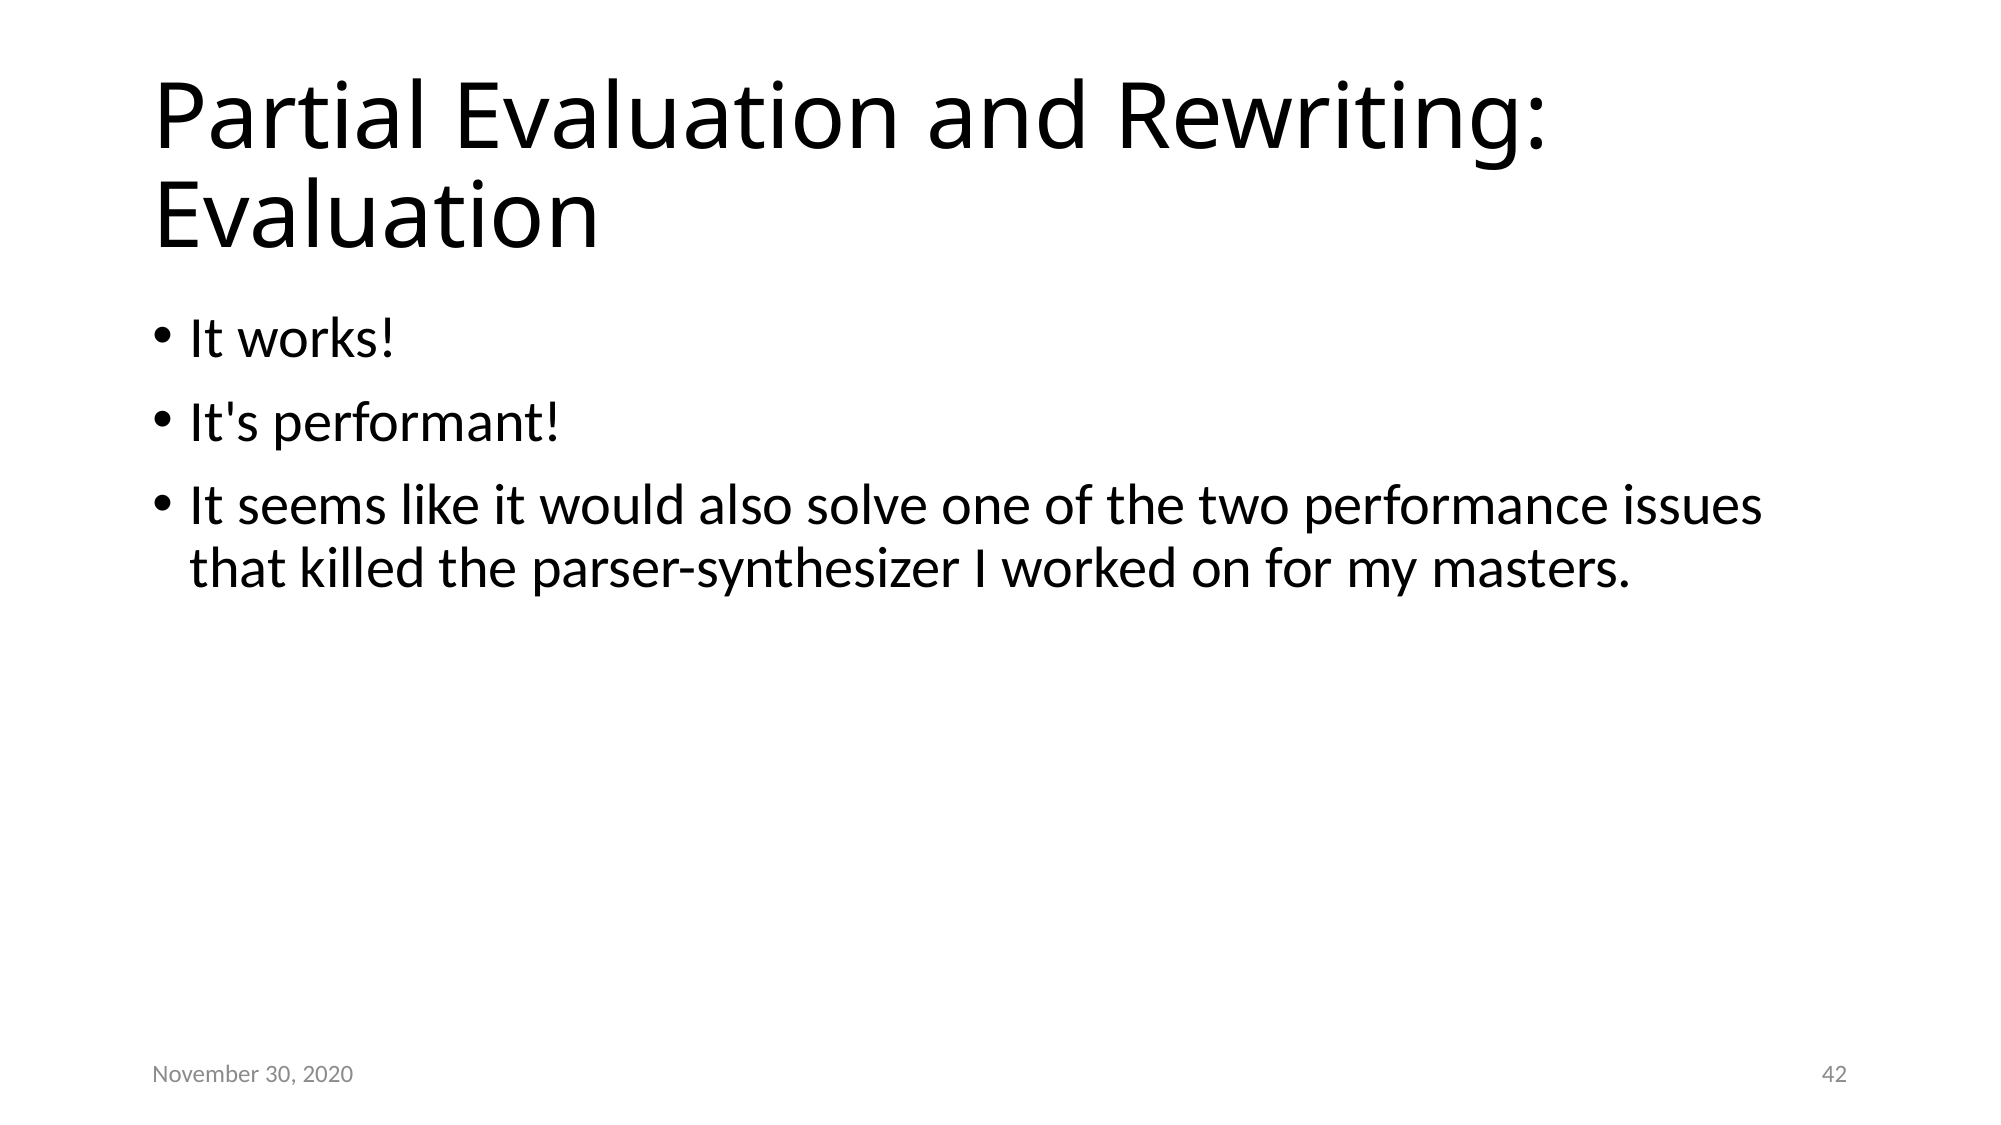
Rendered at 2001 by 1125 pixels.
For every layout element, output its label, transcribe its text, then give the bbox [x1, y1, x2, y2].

slide_number 42 [1412, 1042, 1863, 1103]
title Partial Evaluation and Rewriting: Evaluation [137, 59, 1863, 278]
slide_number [137, 1042, 588, 1103]
list It works! It's performant! It seems like it would also solve one of the two performance issues that killed the parser-synthesizer I worked on for my masters. [137, 299, 1863, 1014]
